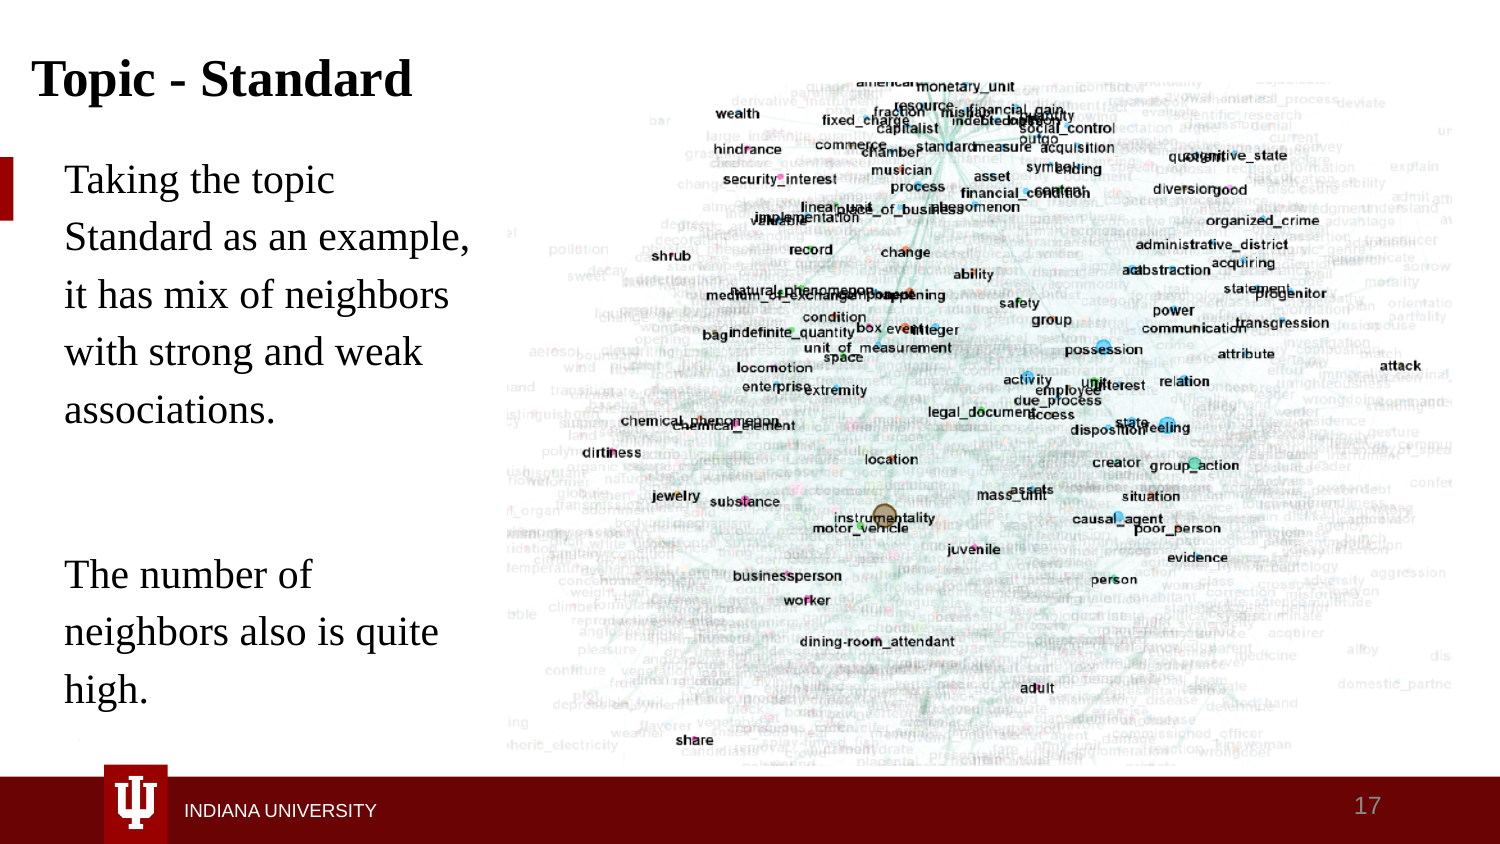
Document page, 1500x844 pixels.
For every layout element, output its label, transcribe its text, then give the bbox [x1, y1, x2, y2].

slide_number ‹#› [1059, 782, 1397, 828]
text_box Topic - Standard [16, 28, 1415, 123]
text_box Taking the topic Standard as an example, it has mix of neighbors with strong and weak associations. The number of neighbors also is quite high. [49, 128, 489, 386]
picture [507, 81, 1452, 766]
picture [79, 740, 192, 844]
